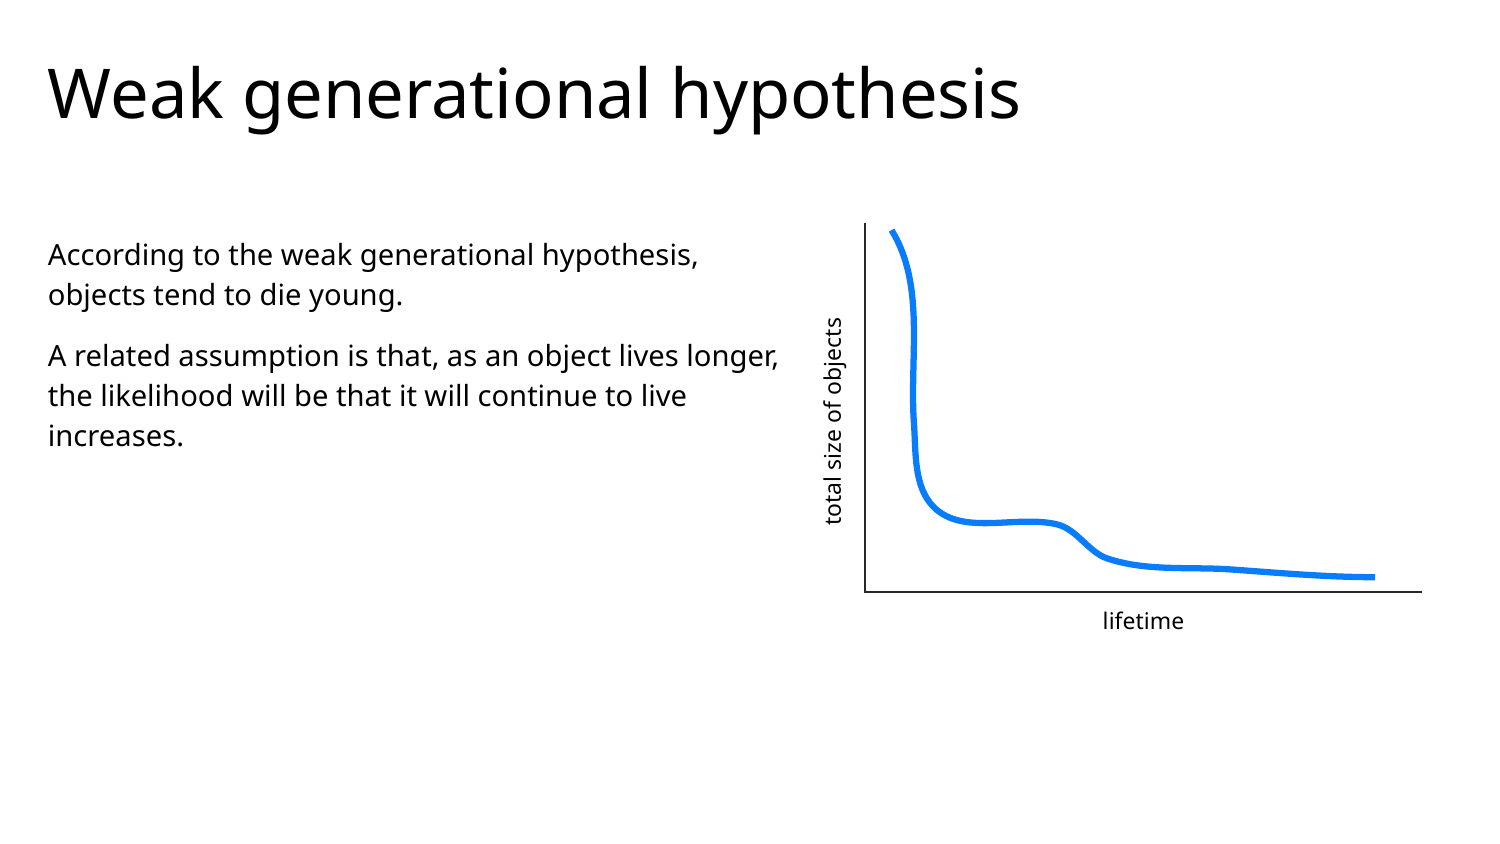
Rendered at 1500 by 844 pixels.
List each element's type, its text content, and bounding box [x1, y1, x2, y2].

list According to the weak generational hypothesis, objects tend to die young. A related assumption is that, as an object lives longer, the likelihood will be that it will continue to live increases. [48, 218, 805, 648]
text_box lifetime [995, 601, 1292, 649]
text_box [891, 230, 1376, 578]
text_box total size of objects [804, 273, 860, 570]
title Weak generational hypothesis [48, 48, 1443, 123]
